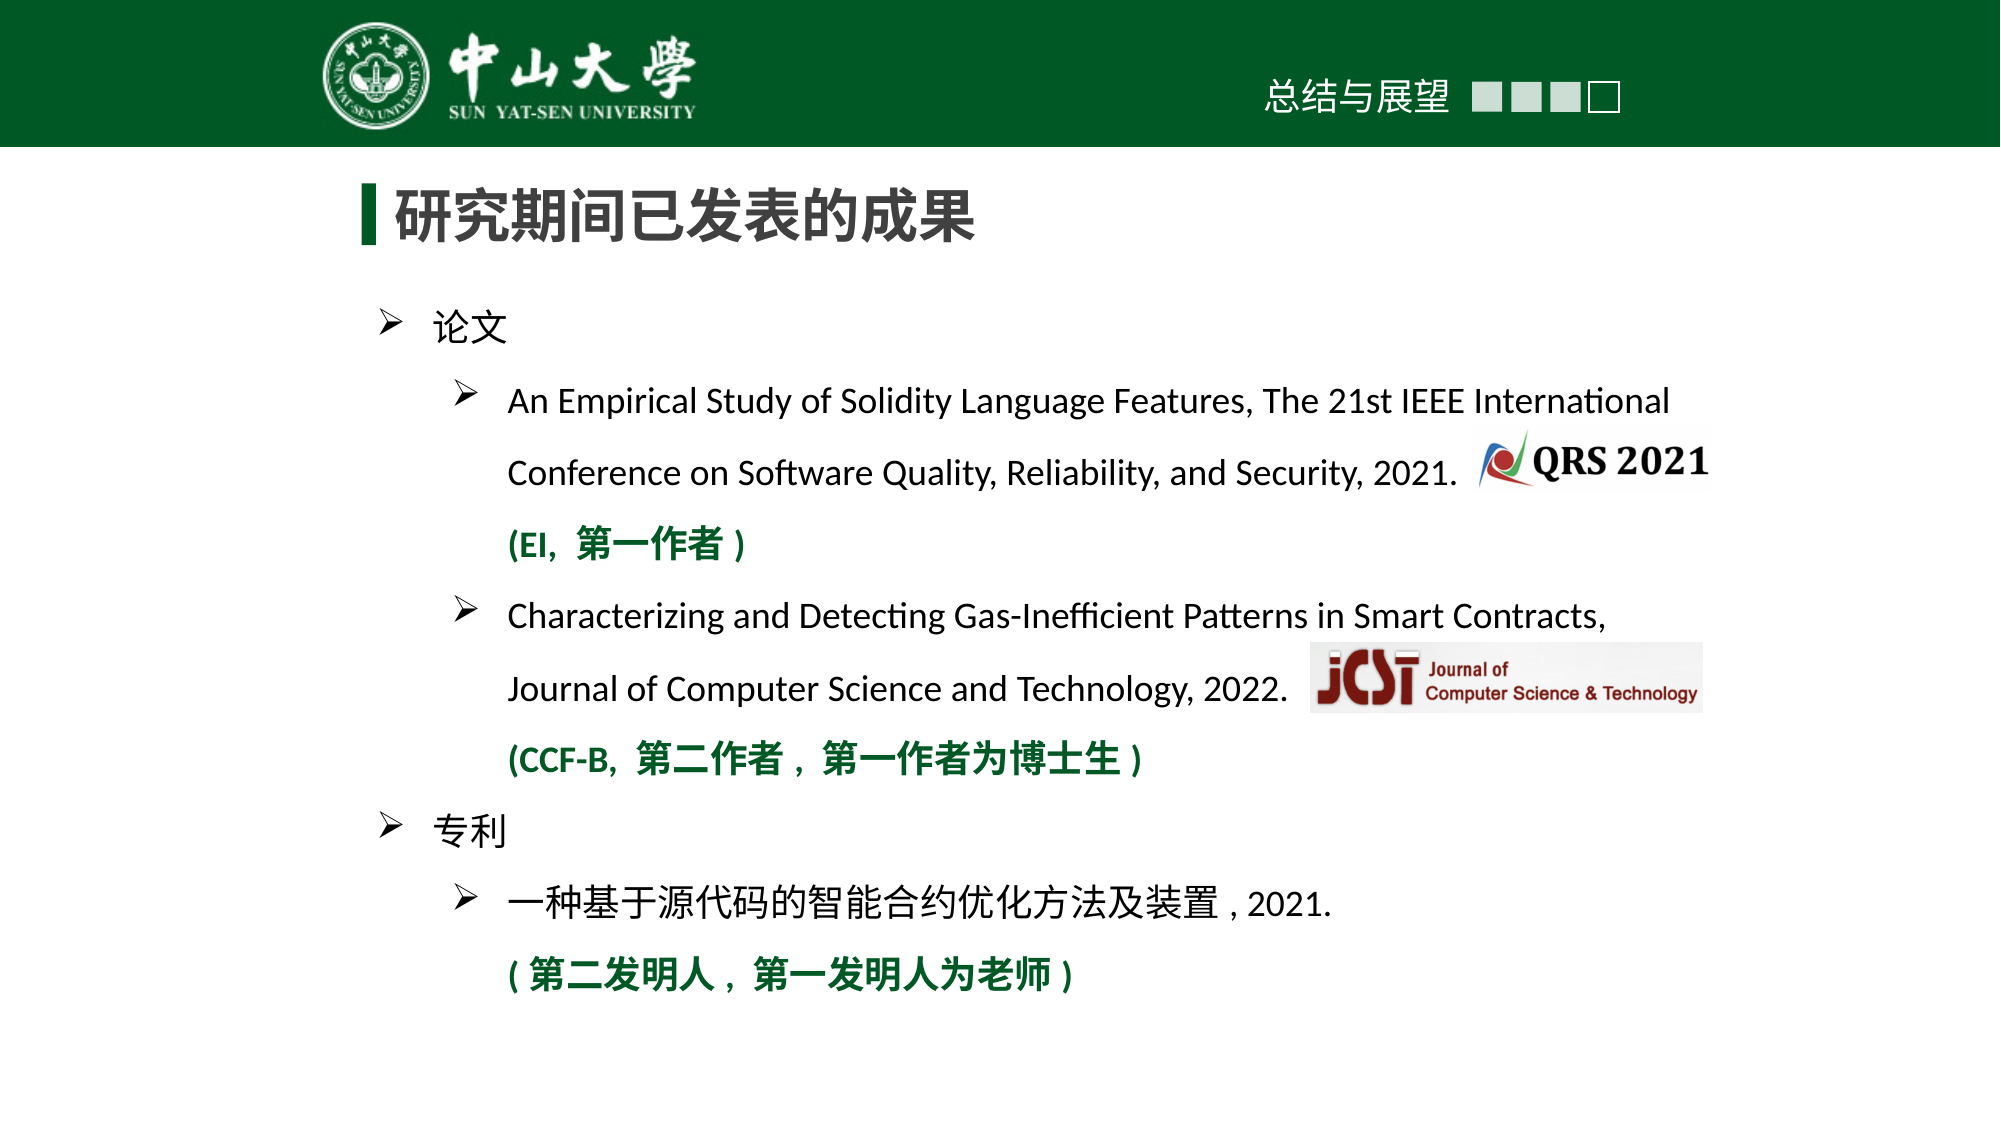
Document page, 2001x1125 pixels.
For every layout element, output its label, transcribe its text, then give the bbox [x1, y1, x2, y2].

text_box 论文 An Empirical Study of Solidity Language Features, The 21st IEEE International Conference on Software Quality, Reliability, and Security, 2021. (EI, 第一作者) Characterizing and Detecting Gas-Inefficient Patterns in Smart Contracts, Journal of Computer Science and Technology, 2022. (CCF-B, 第二作者, 第一作者为博士生) 专利 一种基于源代码的智能合约优化方法及装置, 2021. (第二发明人, 第一发明人为老师) [361, 269, 1702, 1004]
text_box 研究期间已发表的成果 [379, 171, 992, 257]
picture [1472, 425, 1711, 493]
picture [1310, 642, 1703, 713]
text_box [361, 182, 377, 246]
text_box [0, 0, 2000, 147]
